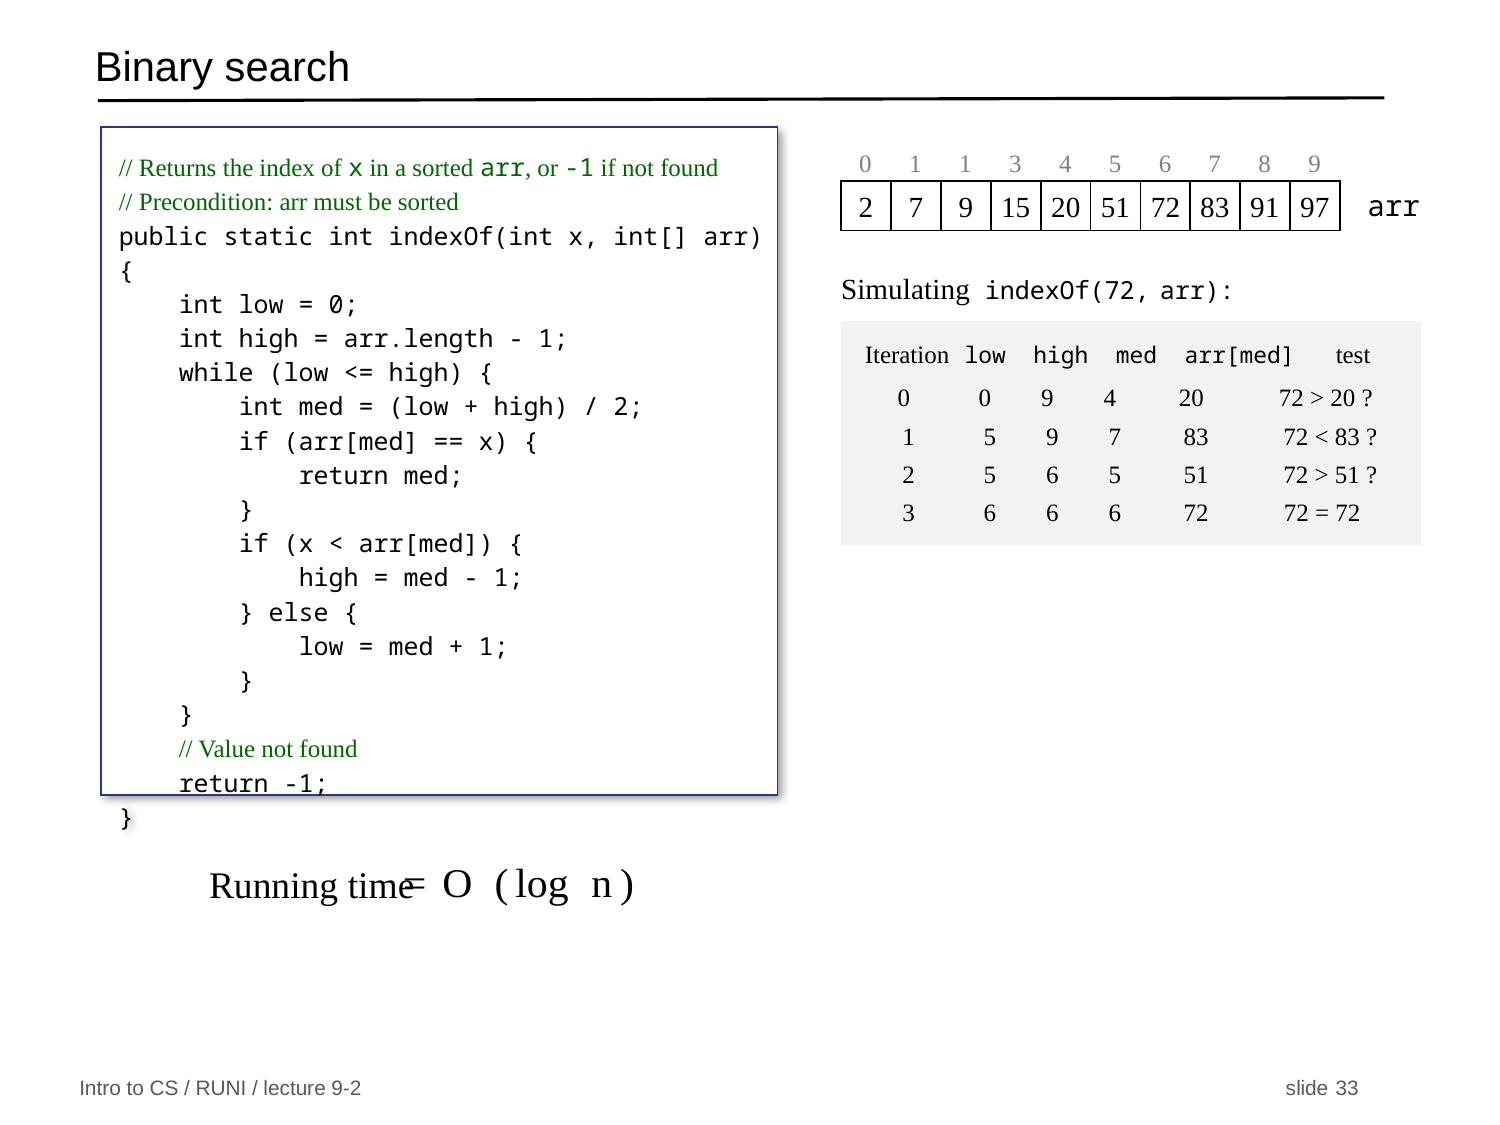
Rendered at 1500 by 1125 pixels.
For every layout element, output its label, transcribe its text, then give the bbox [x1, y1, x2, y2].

text_box 2 [840, 185, 890, 231]
text_box 20 [1040, 185, 1090, 231]
text_box 91 [1239, 185, 1289, 231]
text_box 0 [840, 140, 890, 185]
title Binary search [79, 33, 1371, 109]
text_box // Returns the index of x in a sorted arr, or -1 if not found // Precondition: arr must be sorted public static int indexOf(int x, int[] arr) { int low = 0; int high = arr.length - 1; while (low <= high) { int med = (low + high) / 2; if (arr[med] == x) { return med; } if (x < arr[med]) { high = med - 1; } else { low = med + 1; } } // Value not found return -1; } [100, 127, 778, 796]
text_box 9 [1289, 140, 1340, 185]
text_box 7 [890, 185, 940, 231]
text_box 5 [1090, 140, 1140, 185]
text_box 97 [1289, 185, 1340, 231]
text_box 51 [1090, 185, 1140, 231]
text_box 6 [1140, 140, 1189, 185]
text_box 1 [940, 140, 990, 185]
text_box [0, 853, 635, 999]
text_box 9 [940, 185, 990, 231]
text_box 8 [1239, 140, 1289, 185]
text_box Iteration low high med arr[med] test 0 0 9 4 20 72 > 20 ? 1 5 9 7 83 72 < 83 ? 2 5 6 5 51 72 > 51 ? 3 6 6 6 72 72 = 72 [840, 321, 1422, 545]
text_box 7 [1189, 140, 1239, 185]
text_box 4 [1040, 140, 1090, 185]
text_box 83 [1189, 185, 1239, 231]
text_box 1 [890, 140, 940, 185]
text_box 15 [990, 185, 1040, 231]
text_box Simulating indexOf(72, arr): [797, 254, 1273, 315]
text_box 72 [1140, 185, 1189, 231]
text_box arr [1352, 179, 1448, 230]
text_box 3 [990, 140, 1040, 185]
